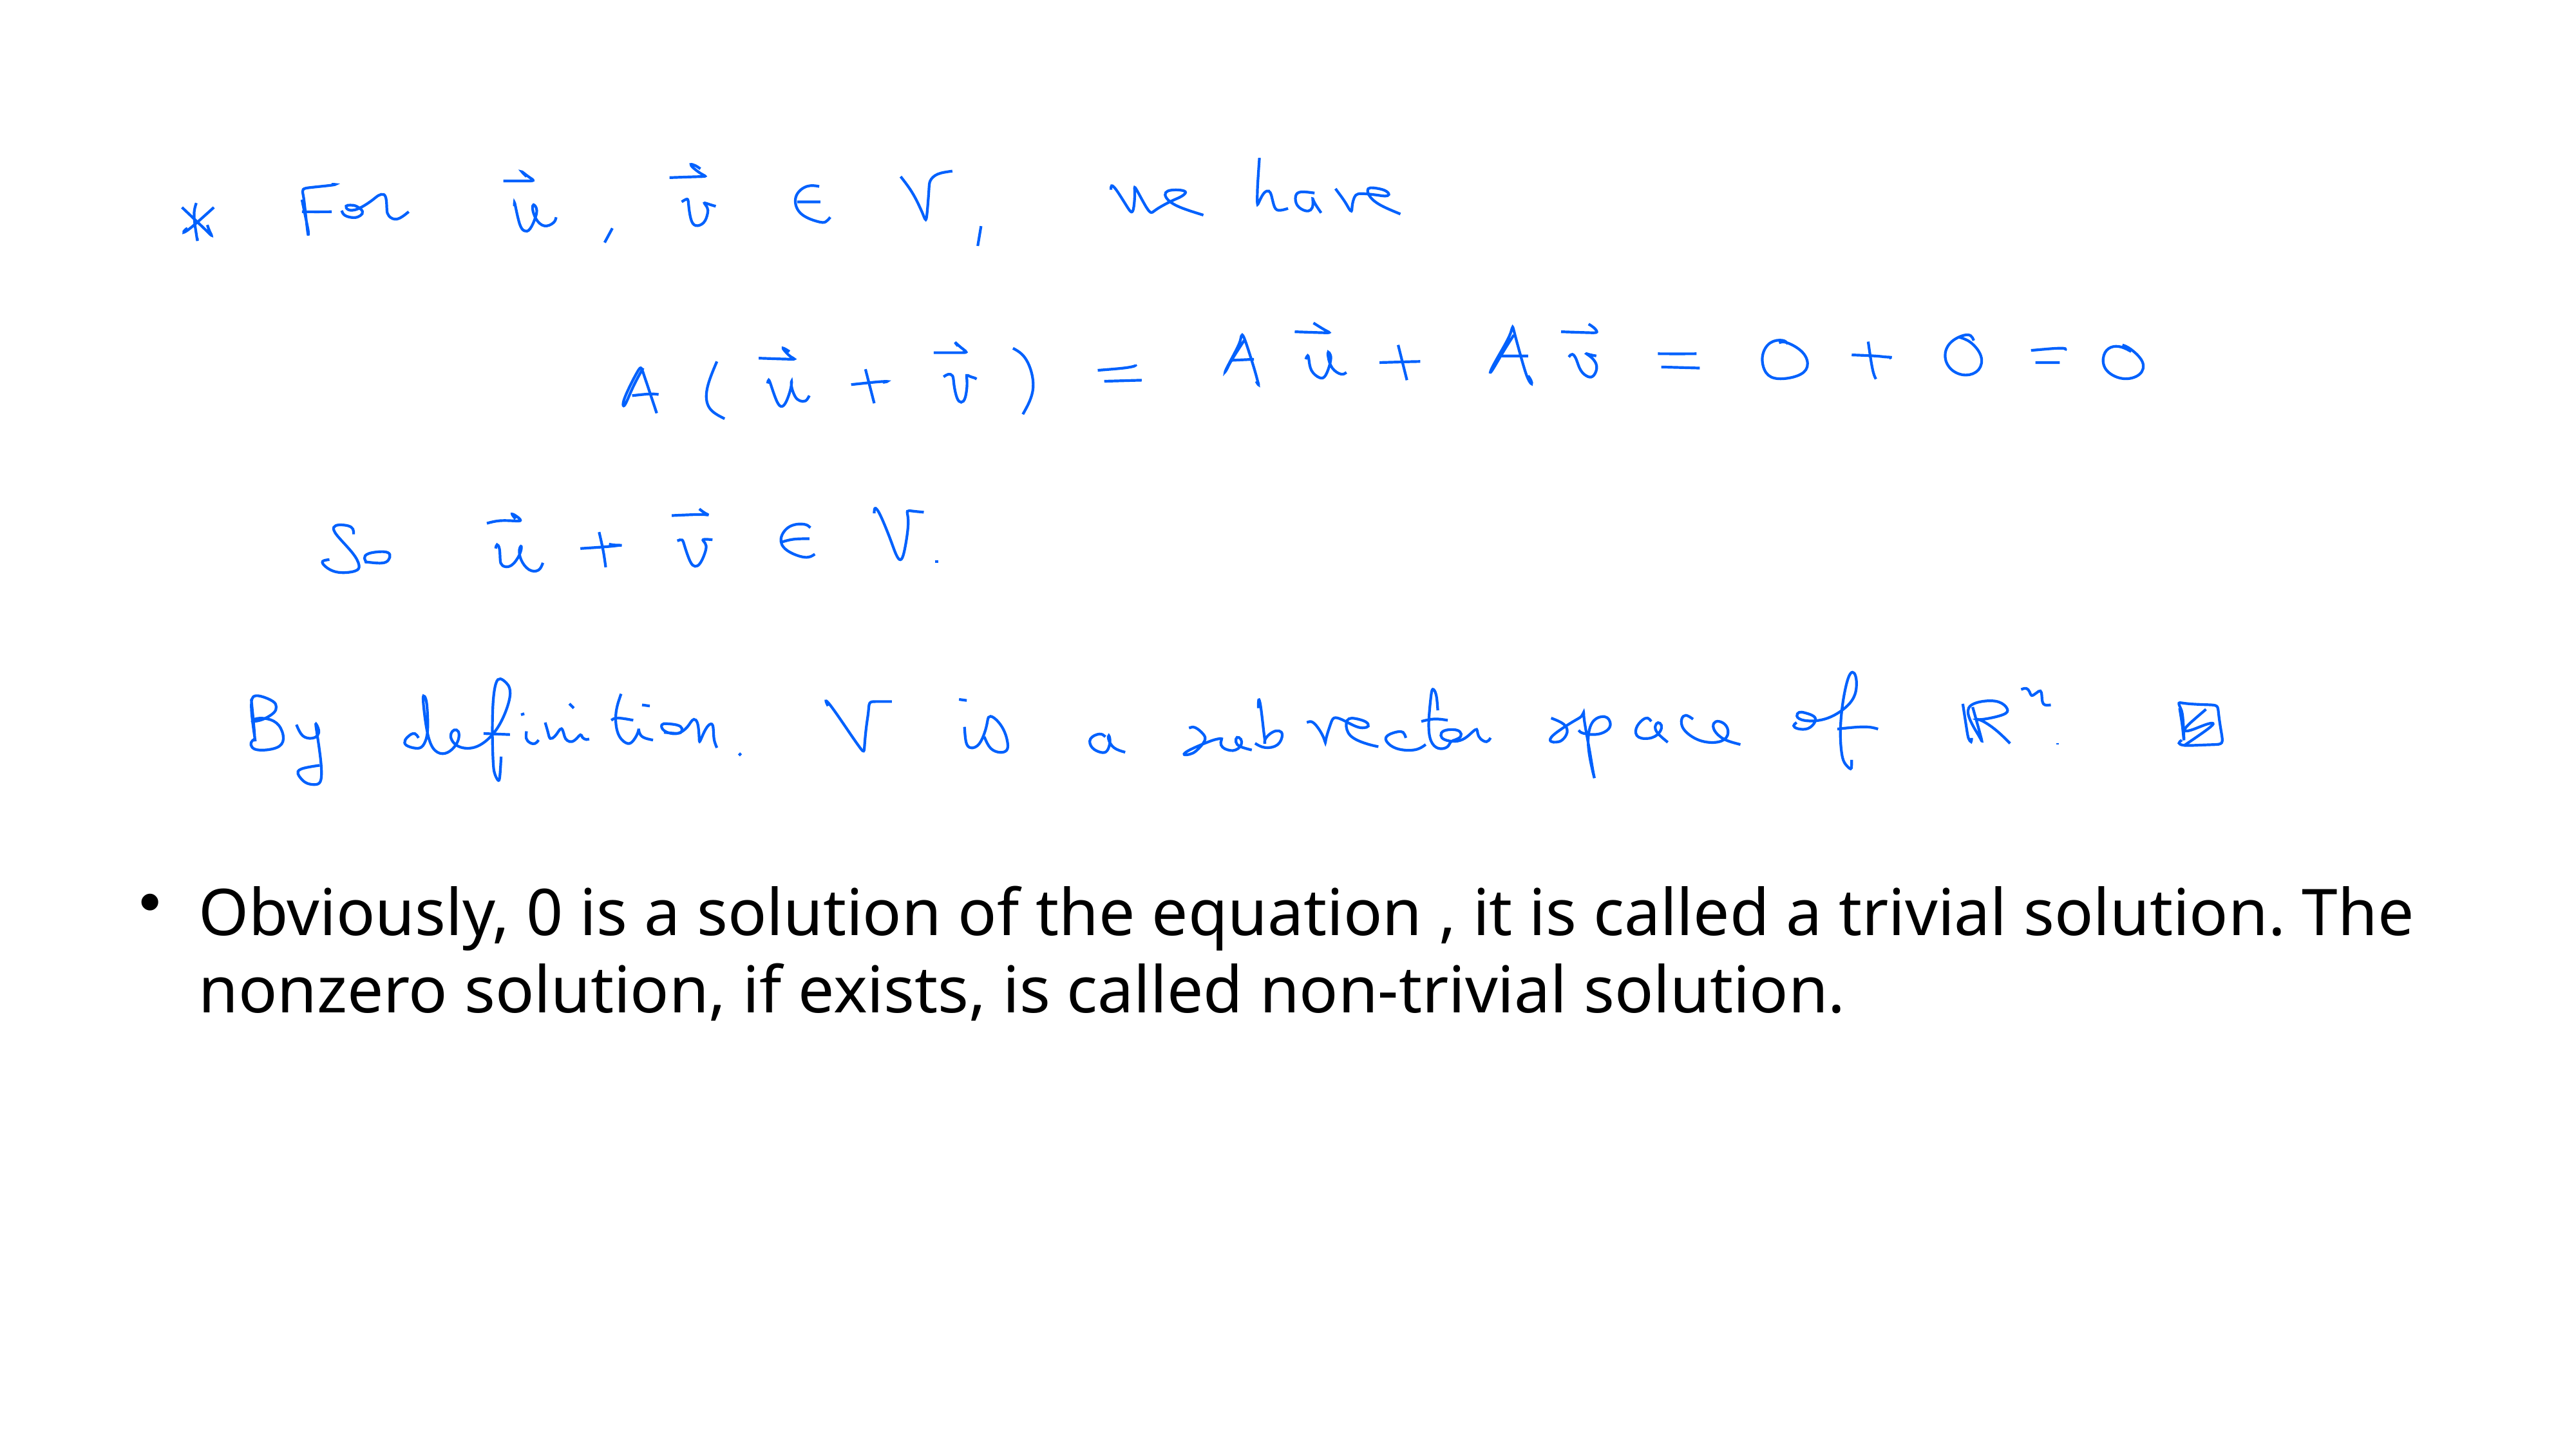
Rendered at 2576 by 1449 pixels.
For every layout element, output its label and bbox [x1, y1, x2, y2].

text_box [182, 157, 2223, 785]
